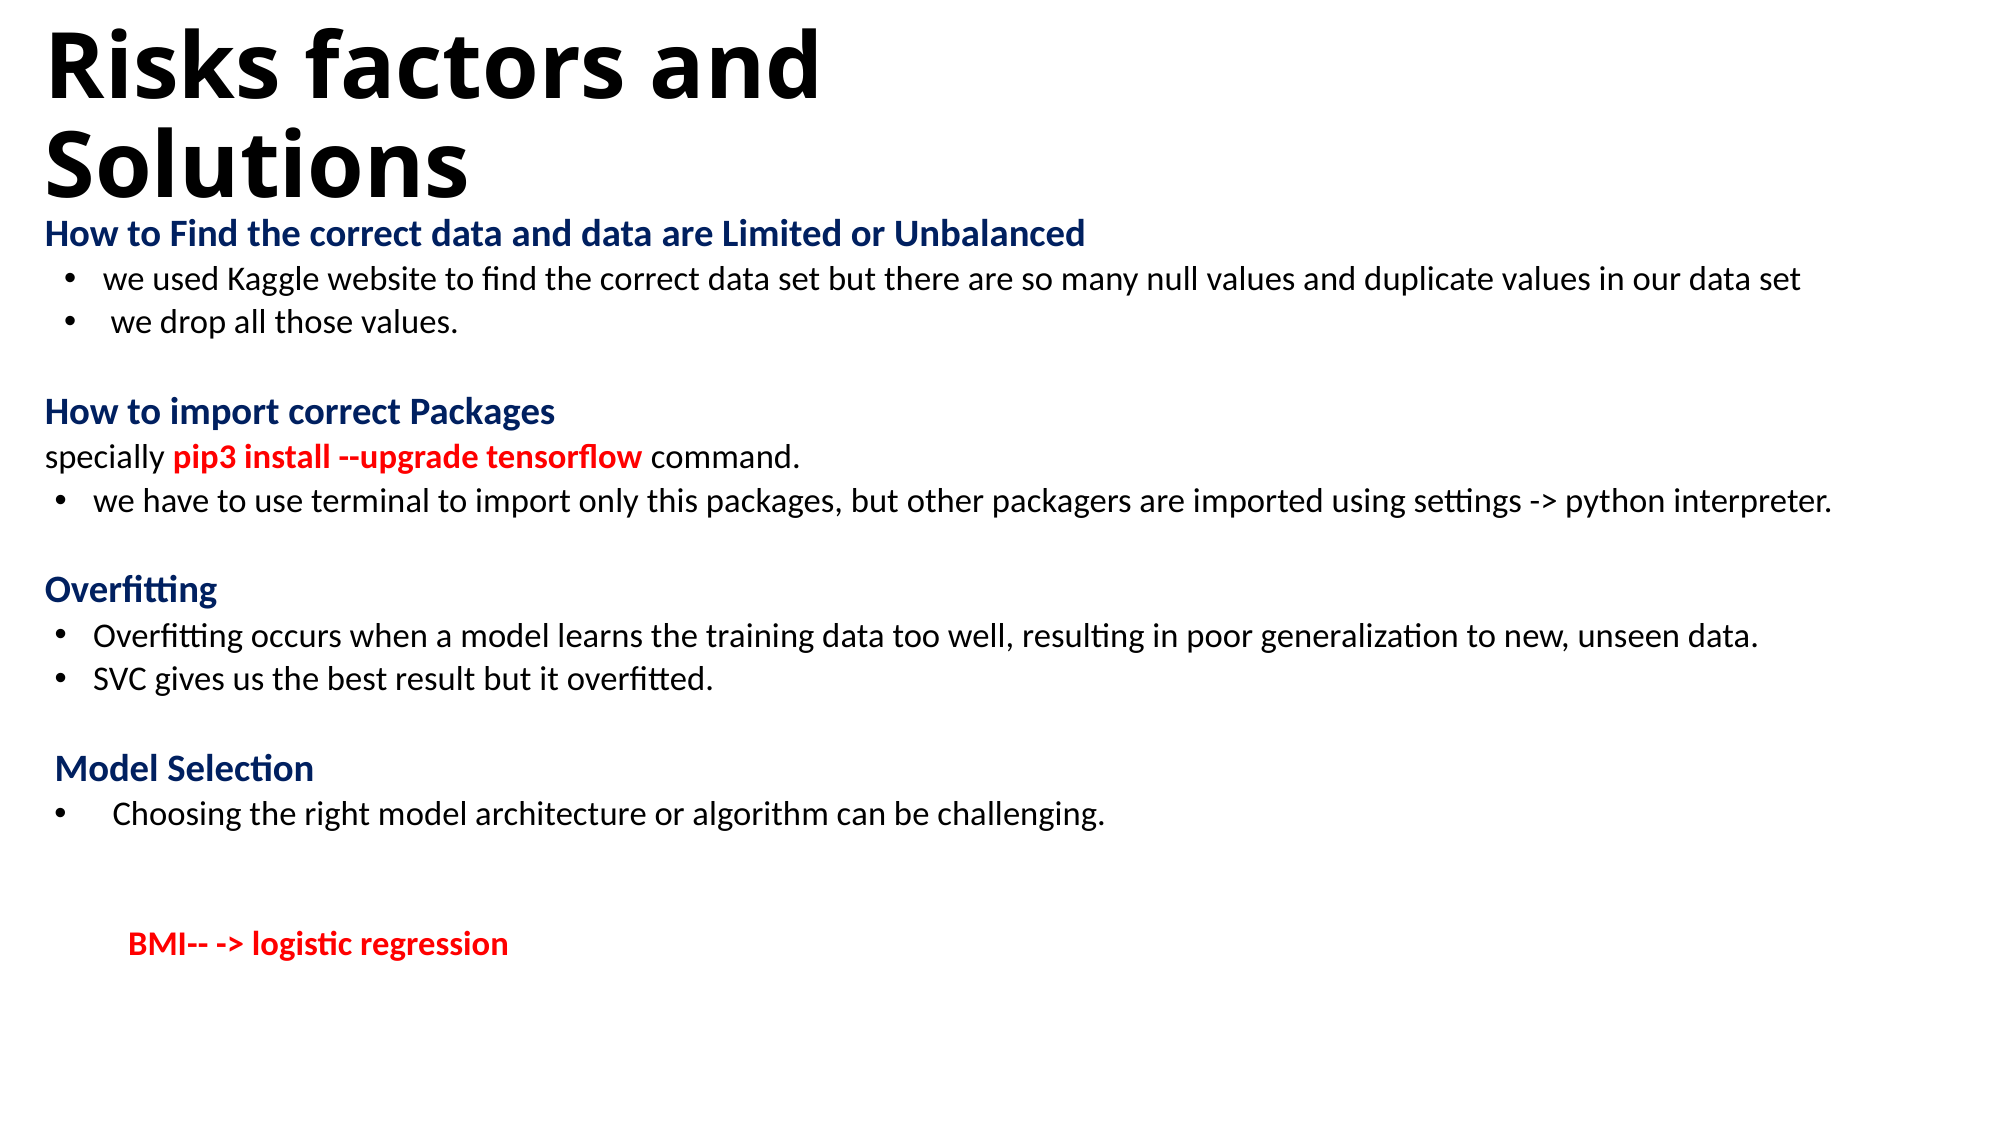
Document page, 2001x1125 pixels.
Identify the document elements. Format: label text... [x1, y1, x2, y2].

text_box Risks factors and Solutions [29, 9, 1083, 205]
text_box How to Find the correct data and data are Limited or Unbalanced we used Kaggle website to find the correct data set but there are so many null values and duplicate values in our data set we drop all those values. How to import correct Packages specially pip3 install --upgrade tensorflow command. we have to use terminal to import only this packages, but other packagers are imported using settings -> python interpreter. Overfitting Overfitting occurs when a model learns the training data too well, resulting in poor generalization to new, unseen data. SVC gives us the best result but it overfitted. Model Selection Choosing the right model architecture or algorithm can be challenging. BMI-- -> logistic regression [29, 205, 1855, 1066]
